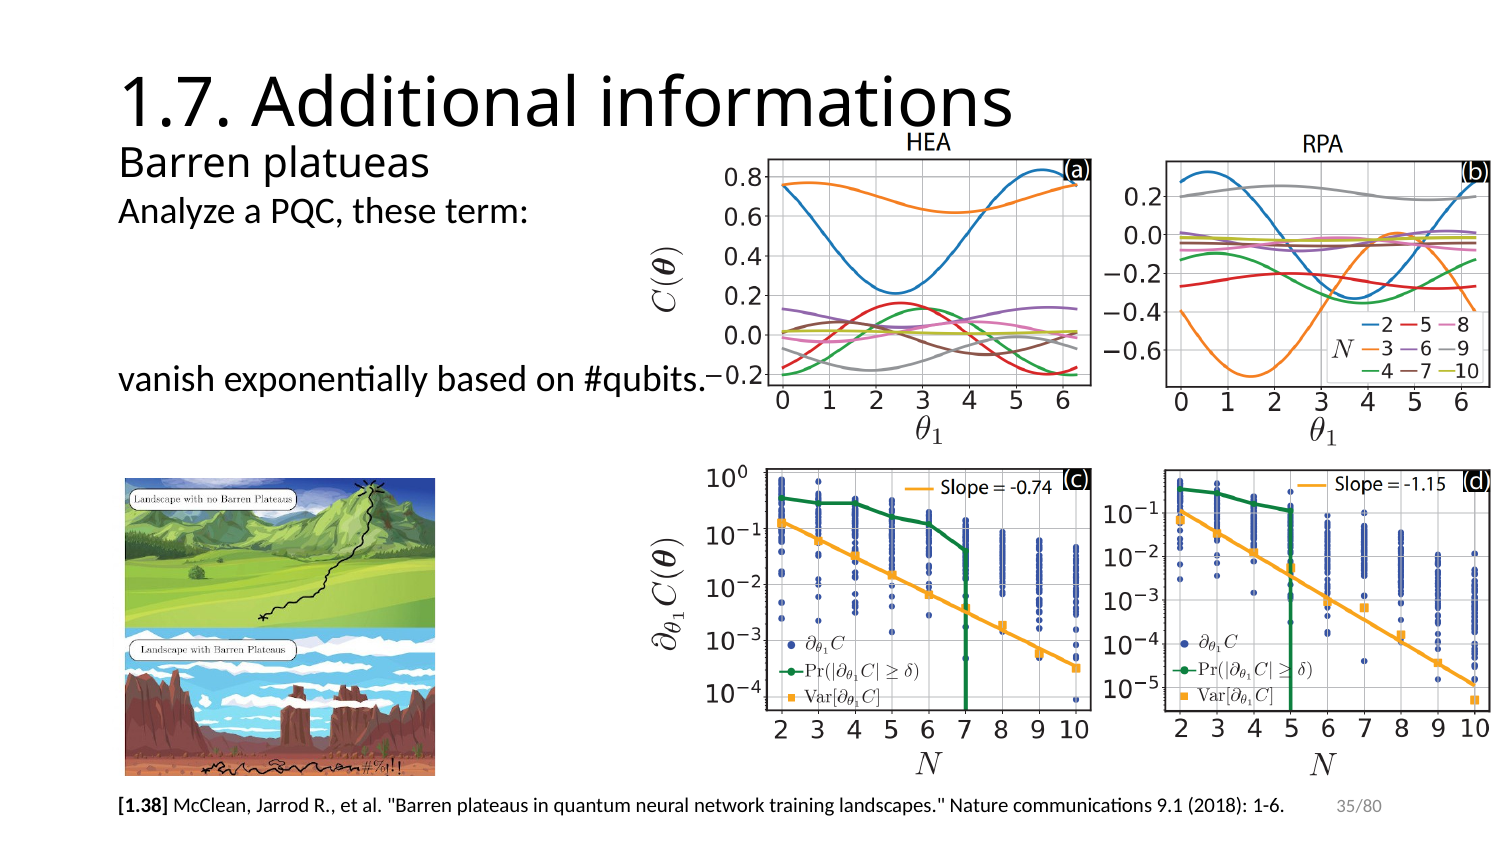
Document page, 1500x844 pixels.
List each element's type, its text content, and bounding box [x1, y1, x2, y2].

slide_number 35 [1314, 783, 1397, 827]
title 1.7. Additional informations Barren platueas [103, 44, 1164, 208]
picture [1103, 123, 1500, 783]
picture [638, 121, 1097, 782]
picture [112, 478, 436, 777]
text_box [1.38] McClean, Jarrod R., et al. "Barren plateaus in quantum neural network training landscapes." Nature communications 9.1 (2018): 1-6. [103, 784, 1320, 824]
